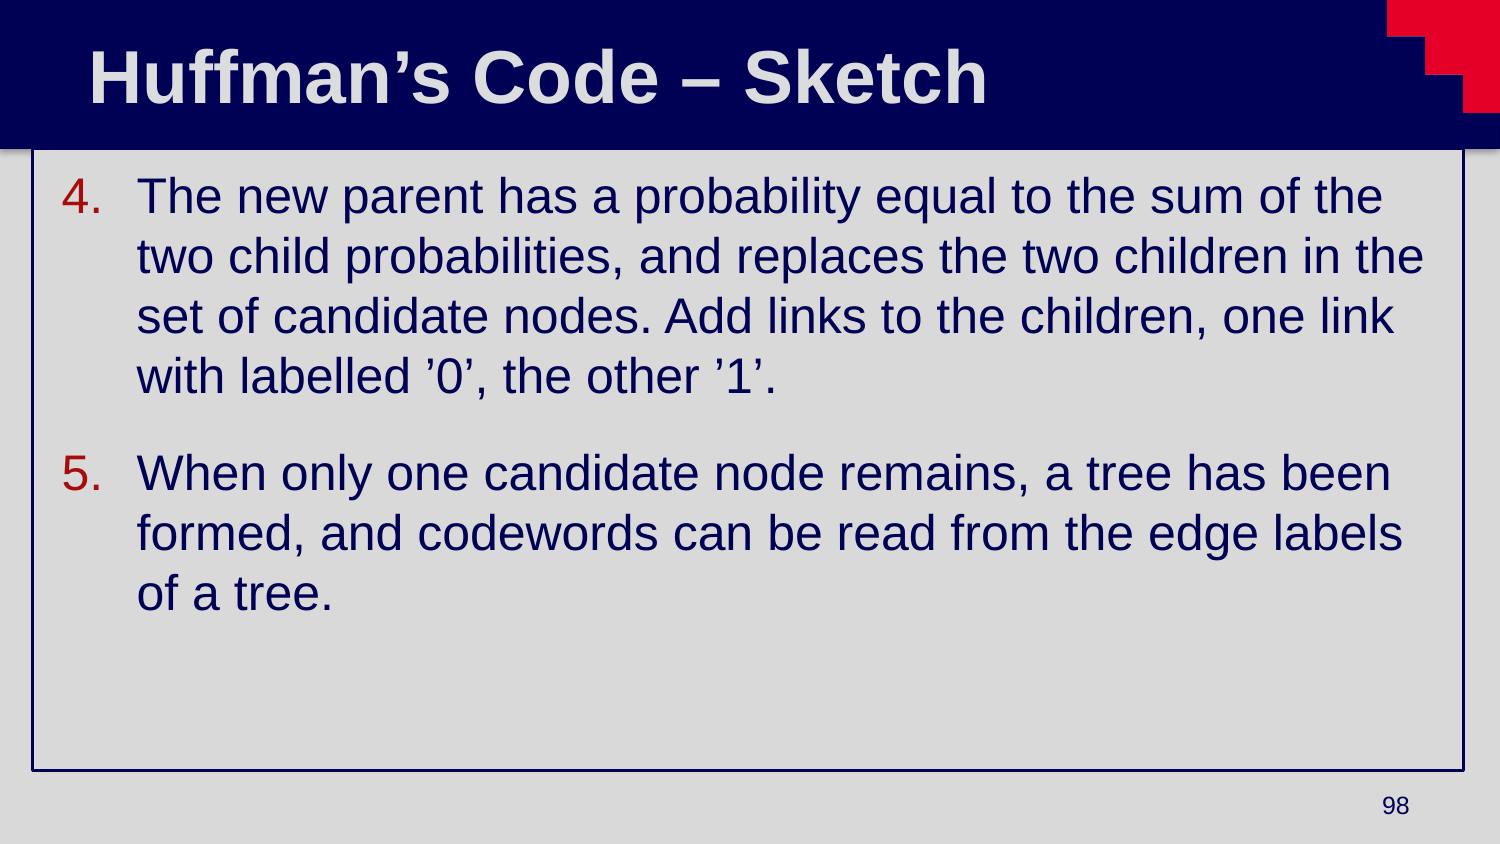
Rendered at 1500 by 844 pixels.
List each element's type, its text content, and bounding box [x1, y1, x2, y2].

title Huffman’s Code – Sketch [0, 0, 1356, 150]
list The new parent has a probability equal to the sum of the two child probabilities, and replaces the two children in the set of candidate nodes. Add links to the children, one link with labelled ’0’, the other ’1’. When only one candidate node remains, a tree has been formed, and codewords can be read from the edge labels of a tree. [31, 146, 1465, 772]
picture [1387, 0, 1500, 113]
slide_number 98 [1074, 782, 1425, 827]
